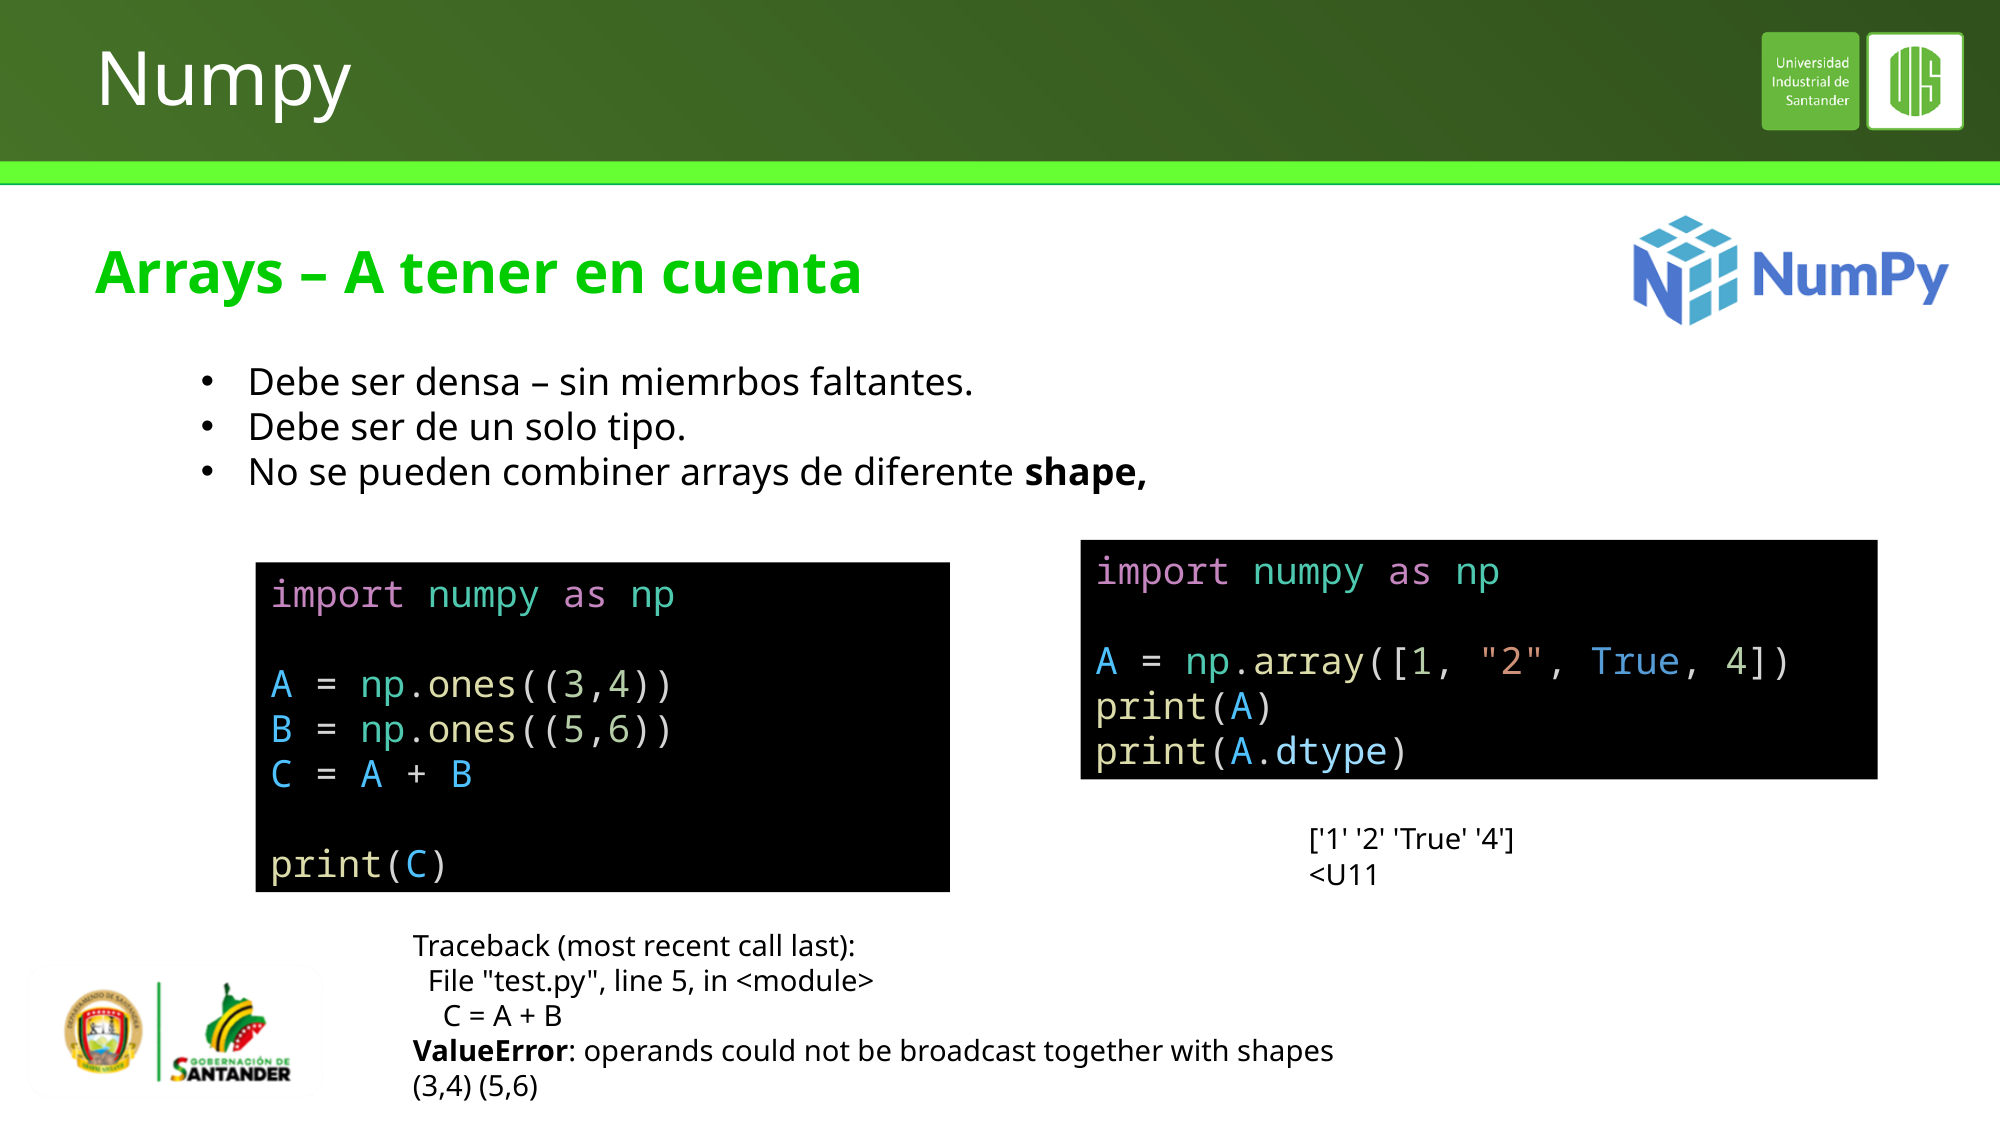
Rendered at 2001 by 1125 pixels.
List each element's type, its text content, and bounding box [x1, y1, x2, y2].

text_box Arrays – A tener en cuenta [80, 227, 1081, 313]
text_box Debe ser densa – sin miemrbos faltantes. Debe ser de un solo tipo. No se pueden combiner arrays de diferente shape, [186, 350, 1344, 501]
picture [1612, 190, 1971, 351]
text_box import numpy as np A = np.array([1, "2", True, 4]) print(A) print(A.dtype) [1080, 539, 1878, 780]
text_box import numpy as np A = np.ones((3,4)) B = np.ones((5,6)) C = A + B print(C) [255, 562, 950, 893]
title Numpy [80, 40, 1716, 123]
text_box ['1' '2' 'True' '4'] <U11 [1294, 813, 1856, 899]
picture [1760, 30, 1965, 131]
picture [24, 963, 325, 1099]
text_box Traceback (most recent call last): File "test.py", line 5, in <module> C = A + B ValueError: operands could not be broadcast together with shapes (3,4) (5,6) [398, 919, 1399, 1110]
